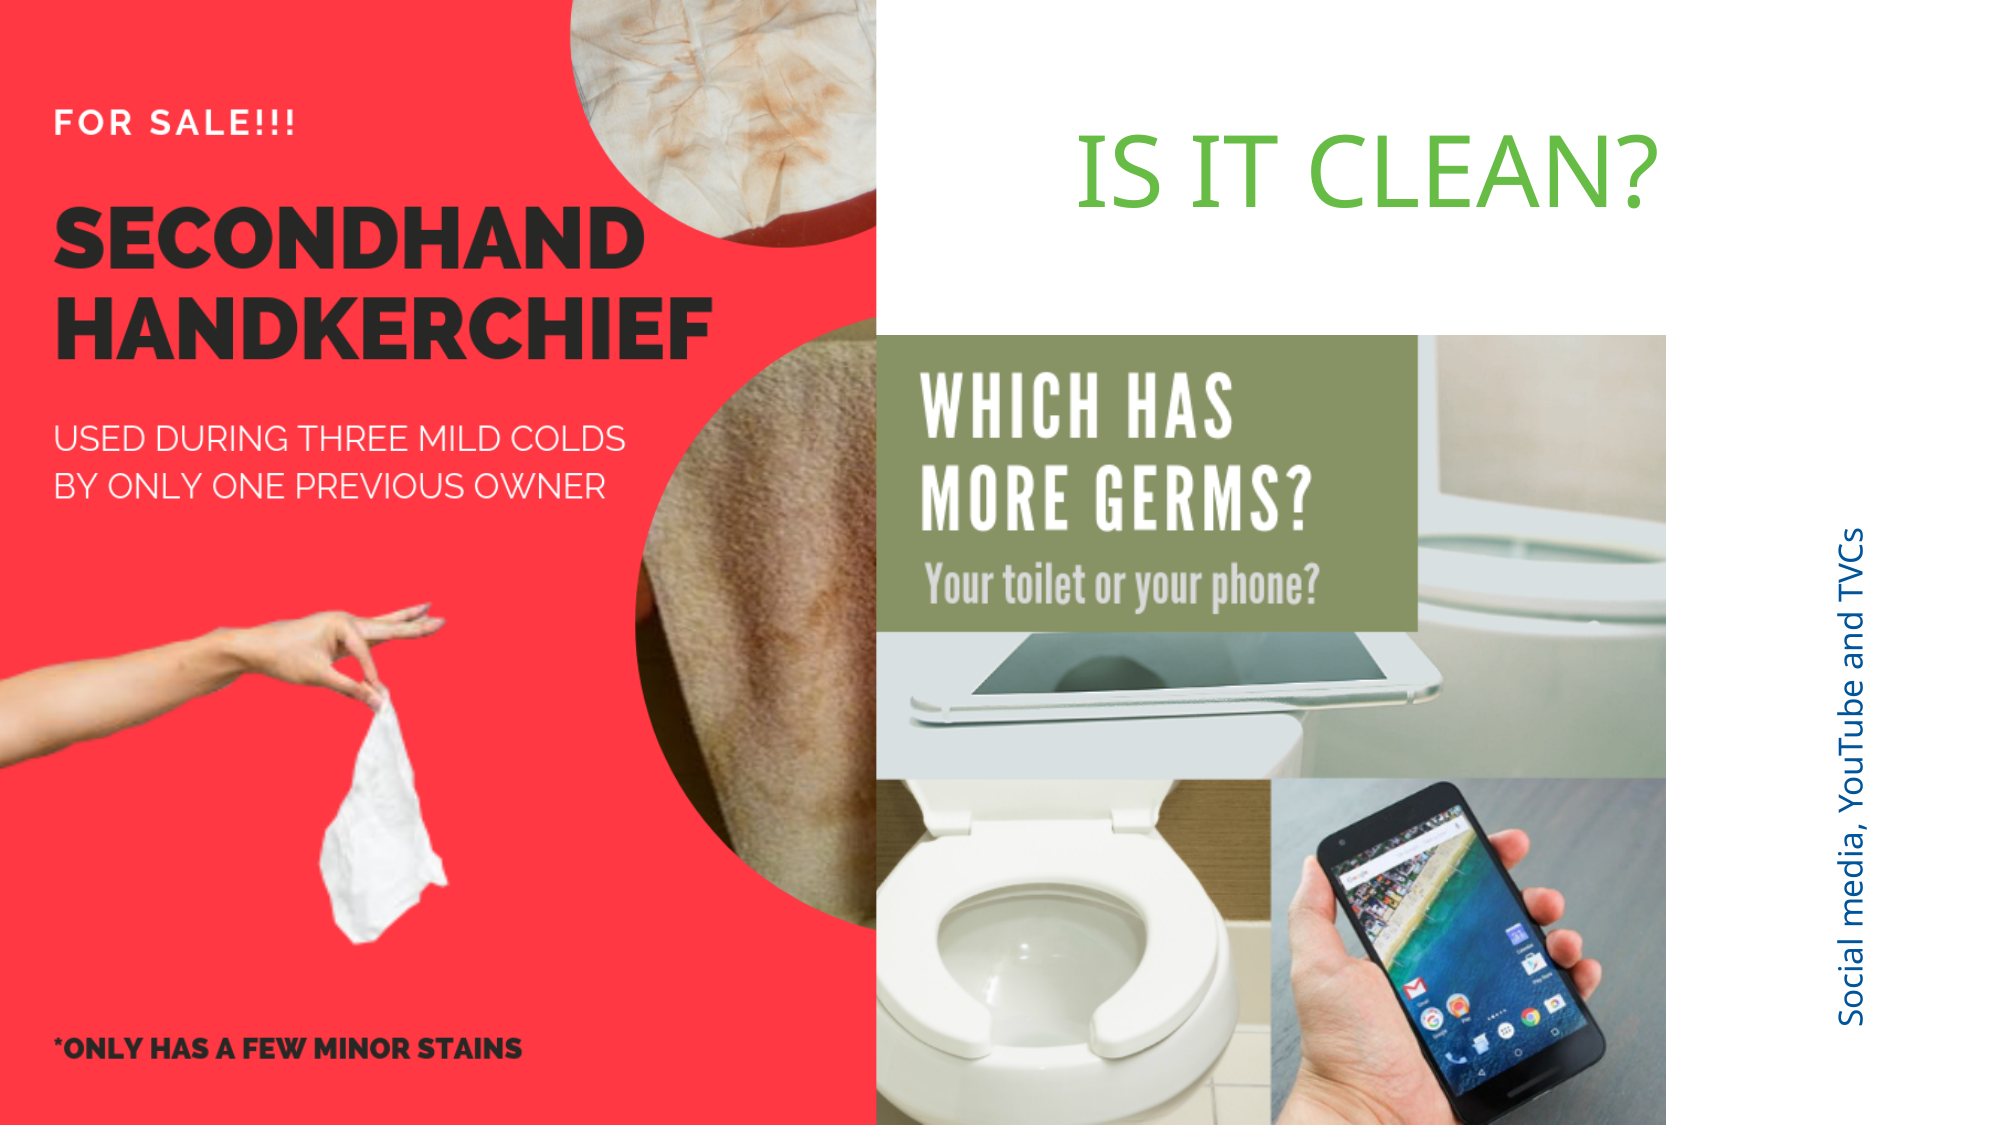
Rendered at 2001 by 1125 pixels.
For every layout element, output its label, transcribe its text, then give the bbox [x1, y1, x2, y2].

text_box Social media, YouTube and TVCs [1814, 201, 1877, 1028]
picture [0, 0, 1666, 1125]
text_box IS IT CLEAN? [877, 113, 1874, 237]
